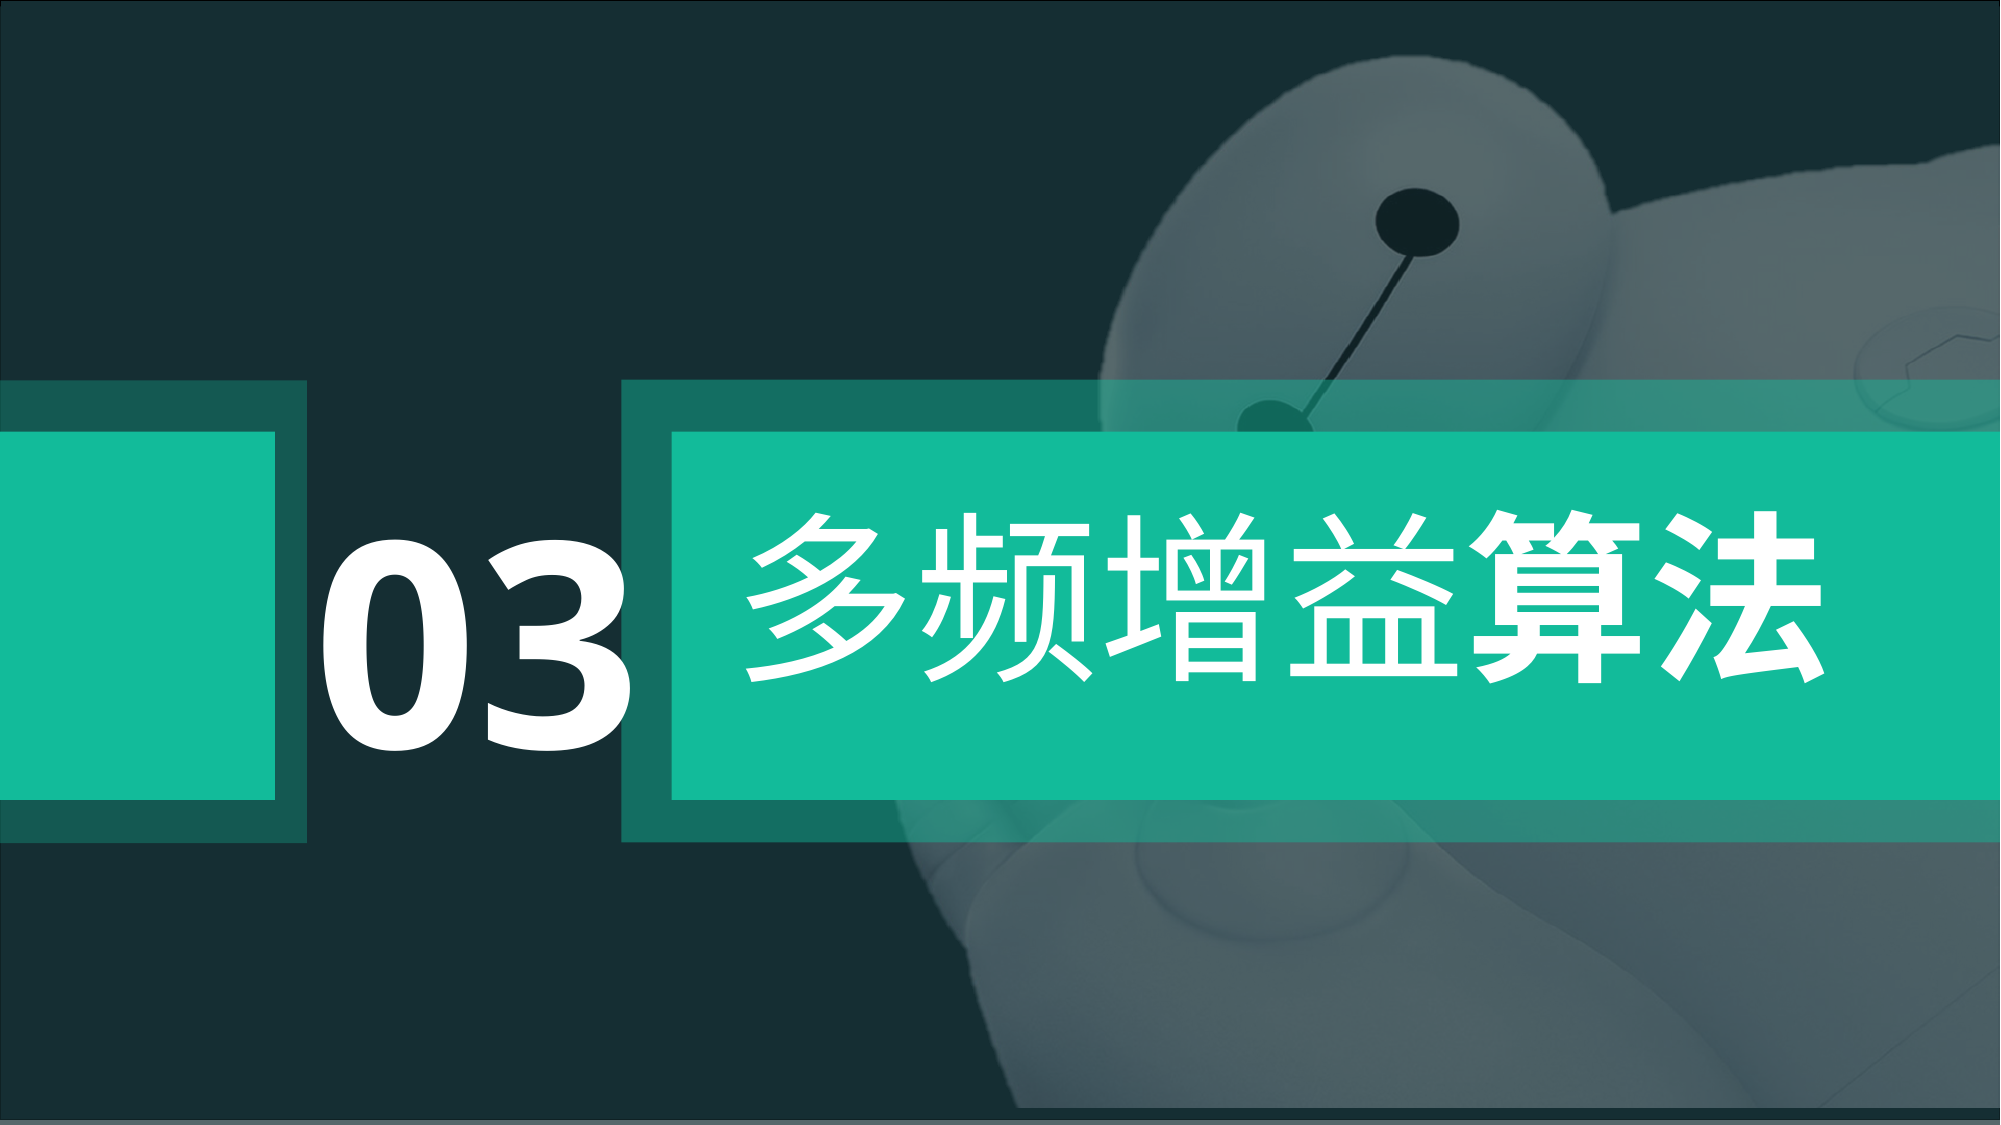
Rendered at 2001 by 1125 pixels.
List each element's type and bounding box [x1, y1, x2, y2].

text_box [0, 1108, 2000, 1125]
picture [0, 0, 2000, 1108]
